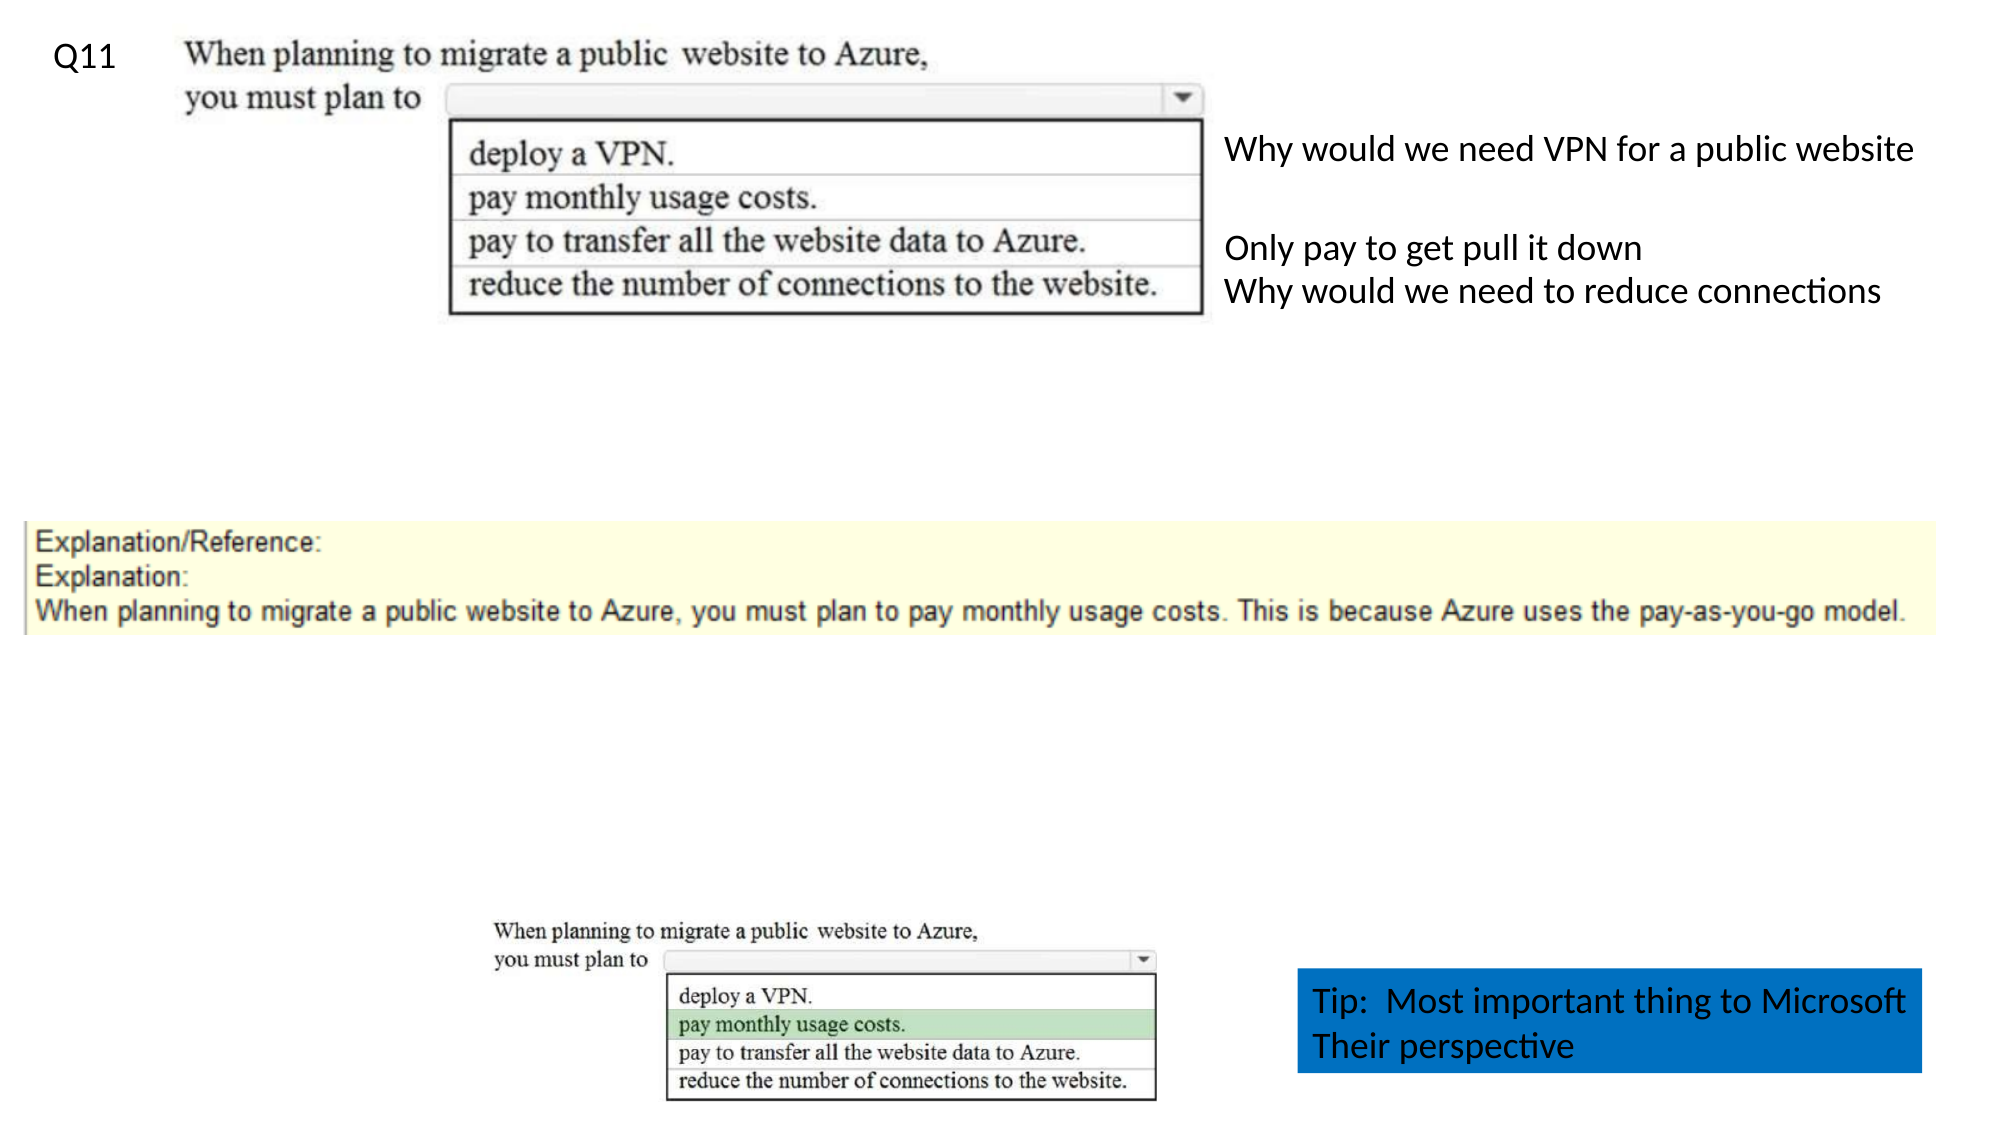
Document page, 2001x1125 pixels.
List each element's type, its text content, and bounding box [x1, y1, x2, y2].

text_box Q11 [38, 23, 132, 83]
text_box Only pay to get pull it down [1242, 214, 1814, 275]
picture [172, 23, 1242, 330]
text_box Why would we need to reduce connections [1242, 258, 1927, 319]
text_box Tip: Most important thing to Microsoft Their perspective [1297, 968, 1923, 1074]
picture [491, 918, 1157, 1102]
text_box Why would we need VPN for a public website [1242, 116, 1942, 177]
picture [22, 521, 1936, 635]
